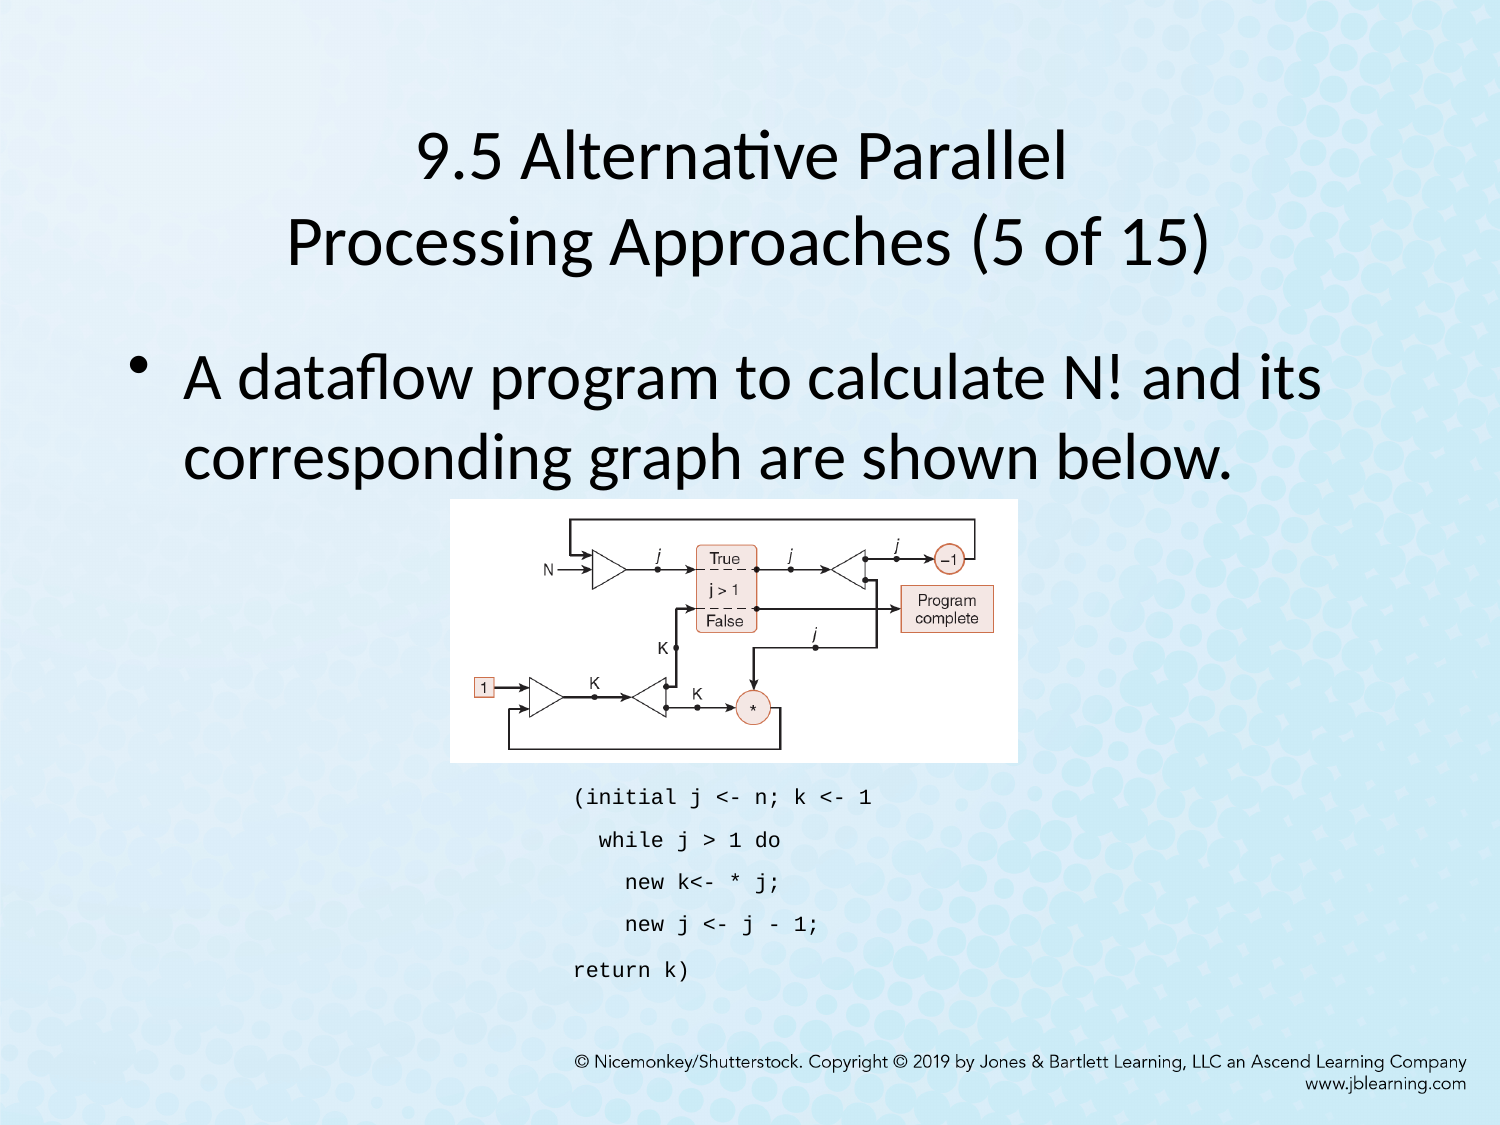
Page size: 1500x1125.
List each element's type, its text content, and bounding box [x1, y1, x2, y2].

text_box (initial j <- n; k <- 1 while j > 1 do new k<- * j; new j <- j - 1; return k) [558, 776, 887, 1006]
title 9.5 Alternative Parallel Processing Approaches (5 of 15) [112, 99, 1388, 288]
list A dataflow program to calculate N! and its corresponding graph are shown below. [112, 324, 1388, 1000]
picture [0, 0, 1500, 1125]
